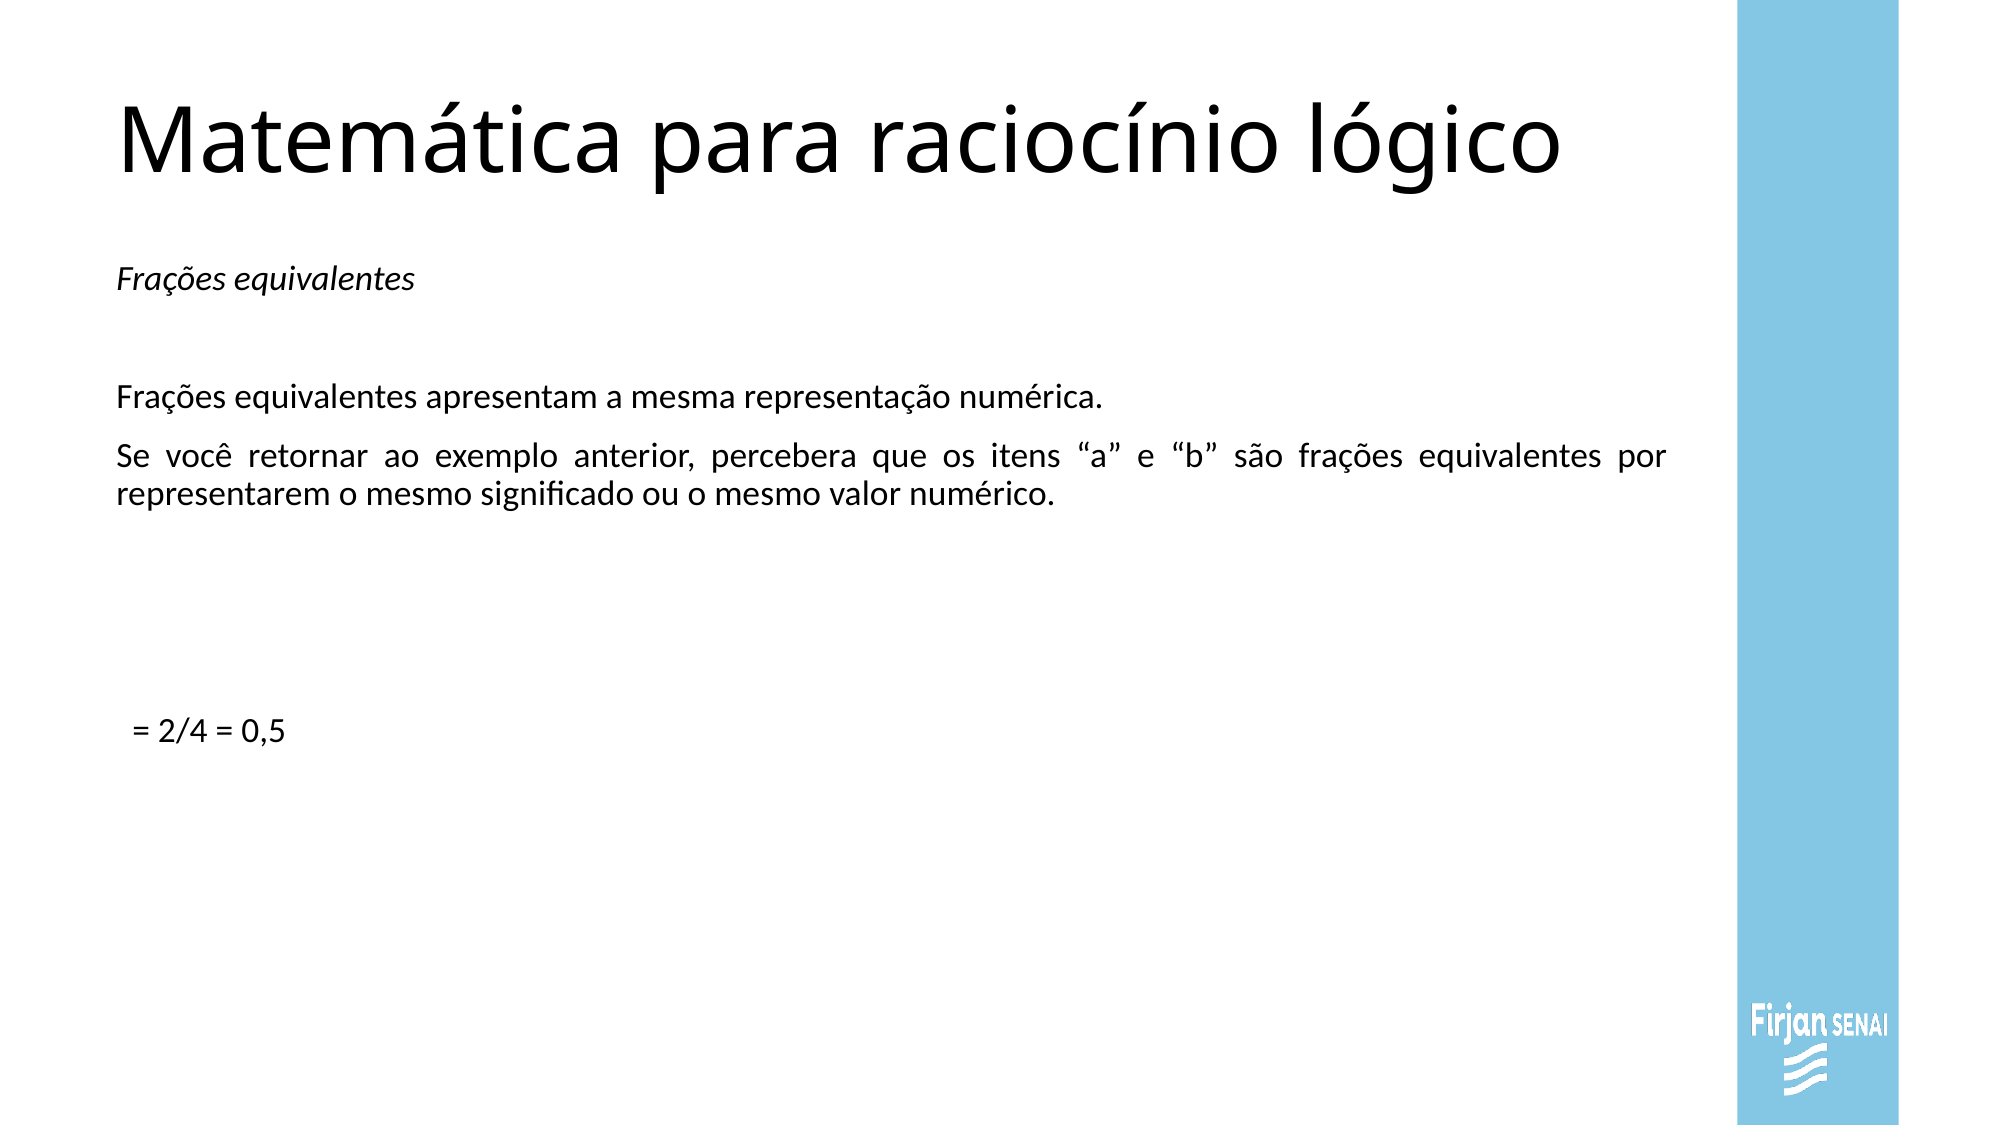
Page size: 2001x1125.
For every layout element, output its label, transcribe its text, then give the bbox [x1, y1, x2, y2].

picture [1747, 999, 1889, 1097]
title Matemática para raciocínio lógico [101, 34, 1685, 252]
text_box [1736, 0, 1900, 1125]
